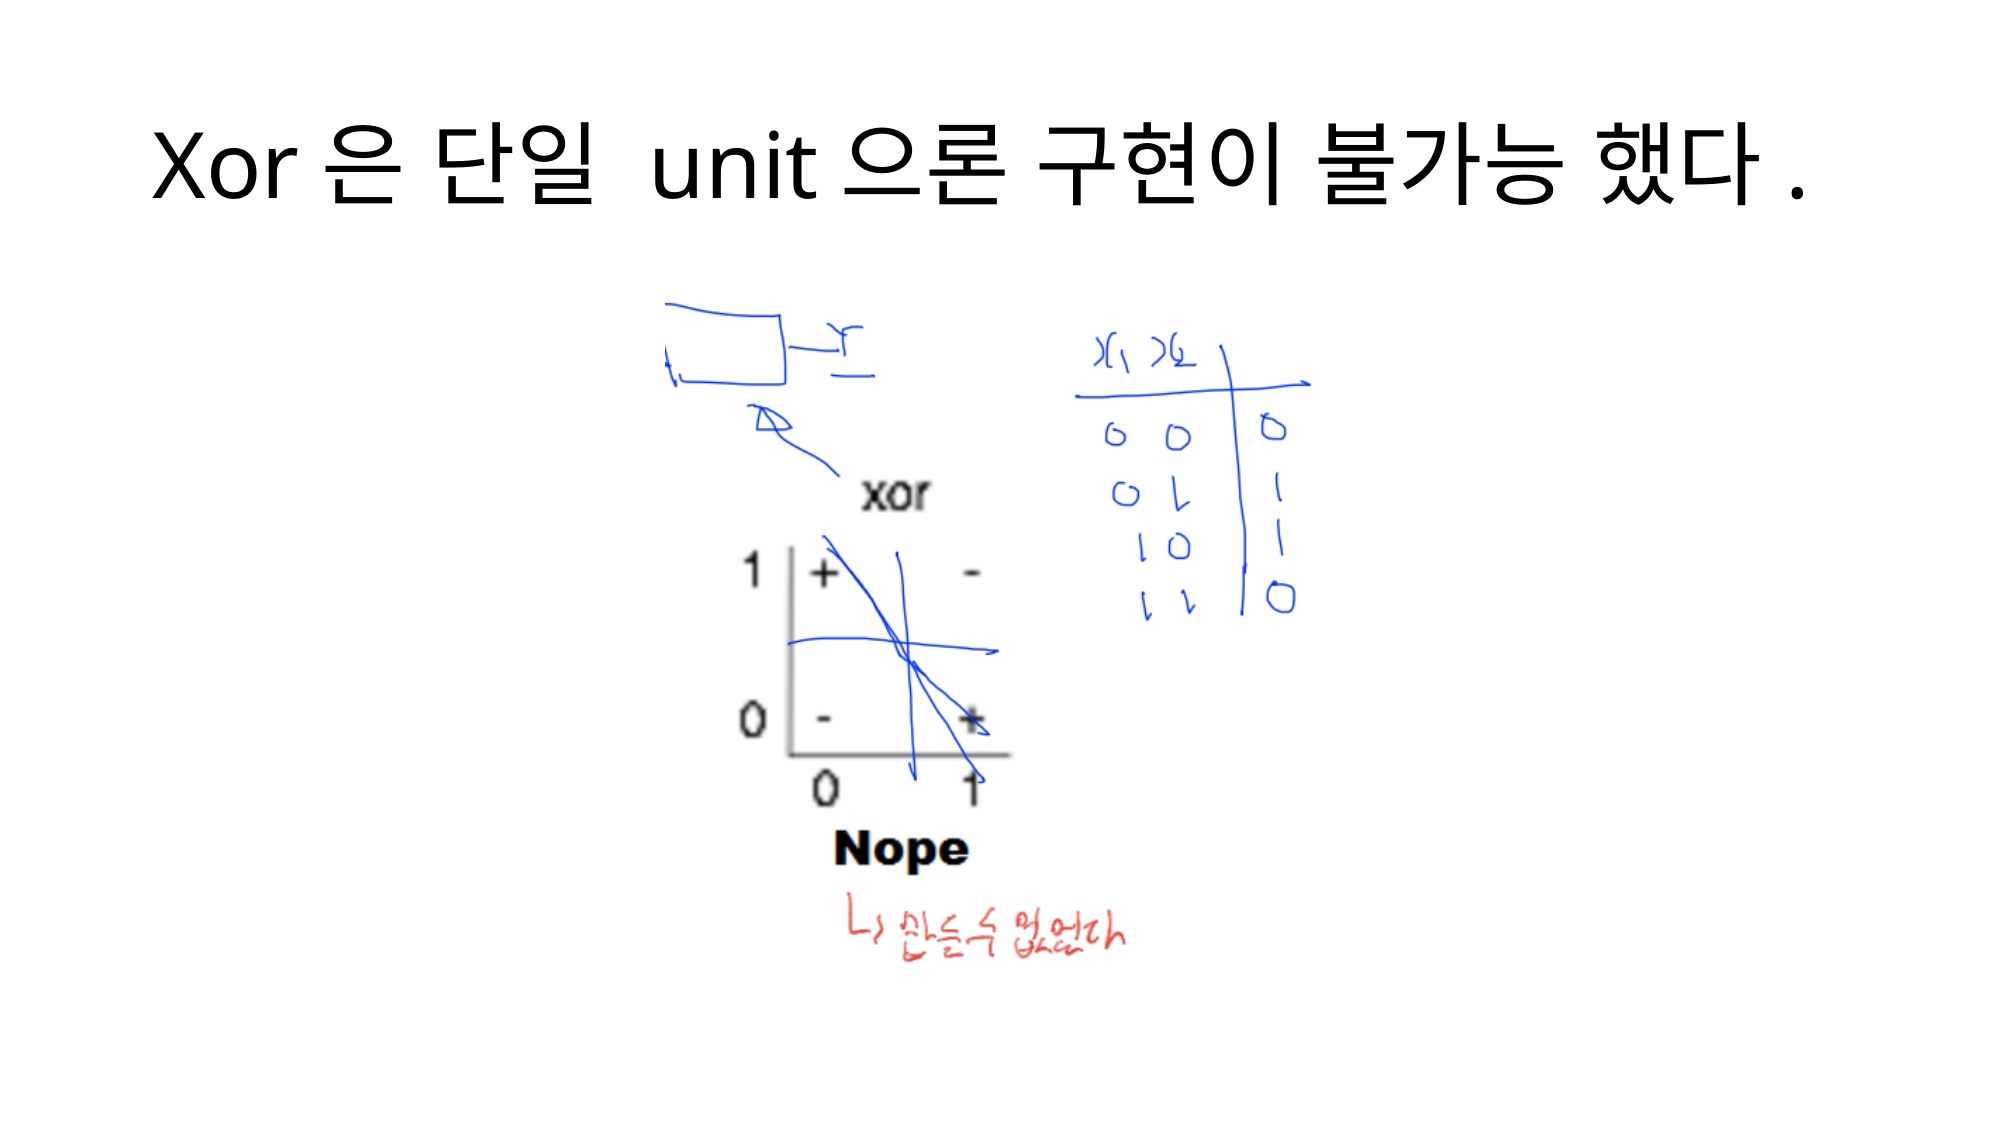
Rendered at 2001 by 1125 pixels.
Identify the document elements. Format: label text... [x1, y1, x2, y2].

title Xor은 단일 unit으론 구현이 불가능 했다. [137, 59, 1863, 278]
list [665, 299, 1335, 1014]
